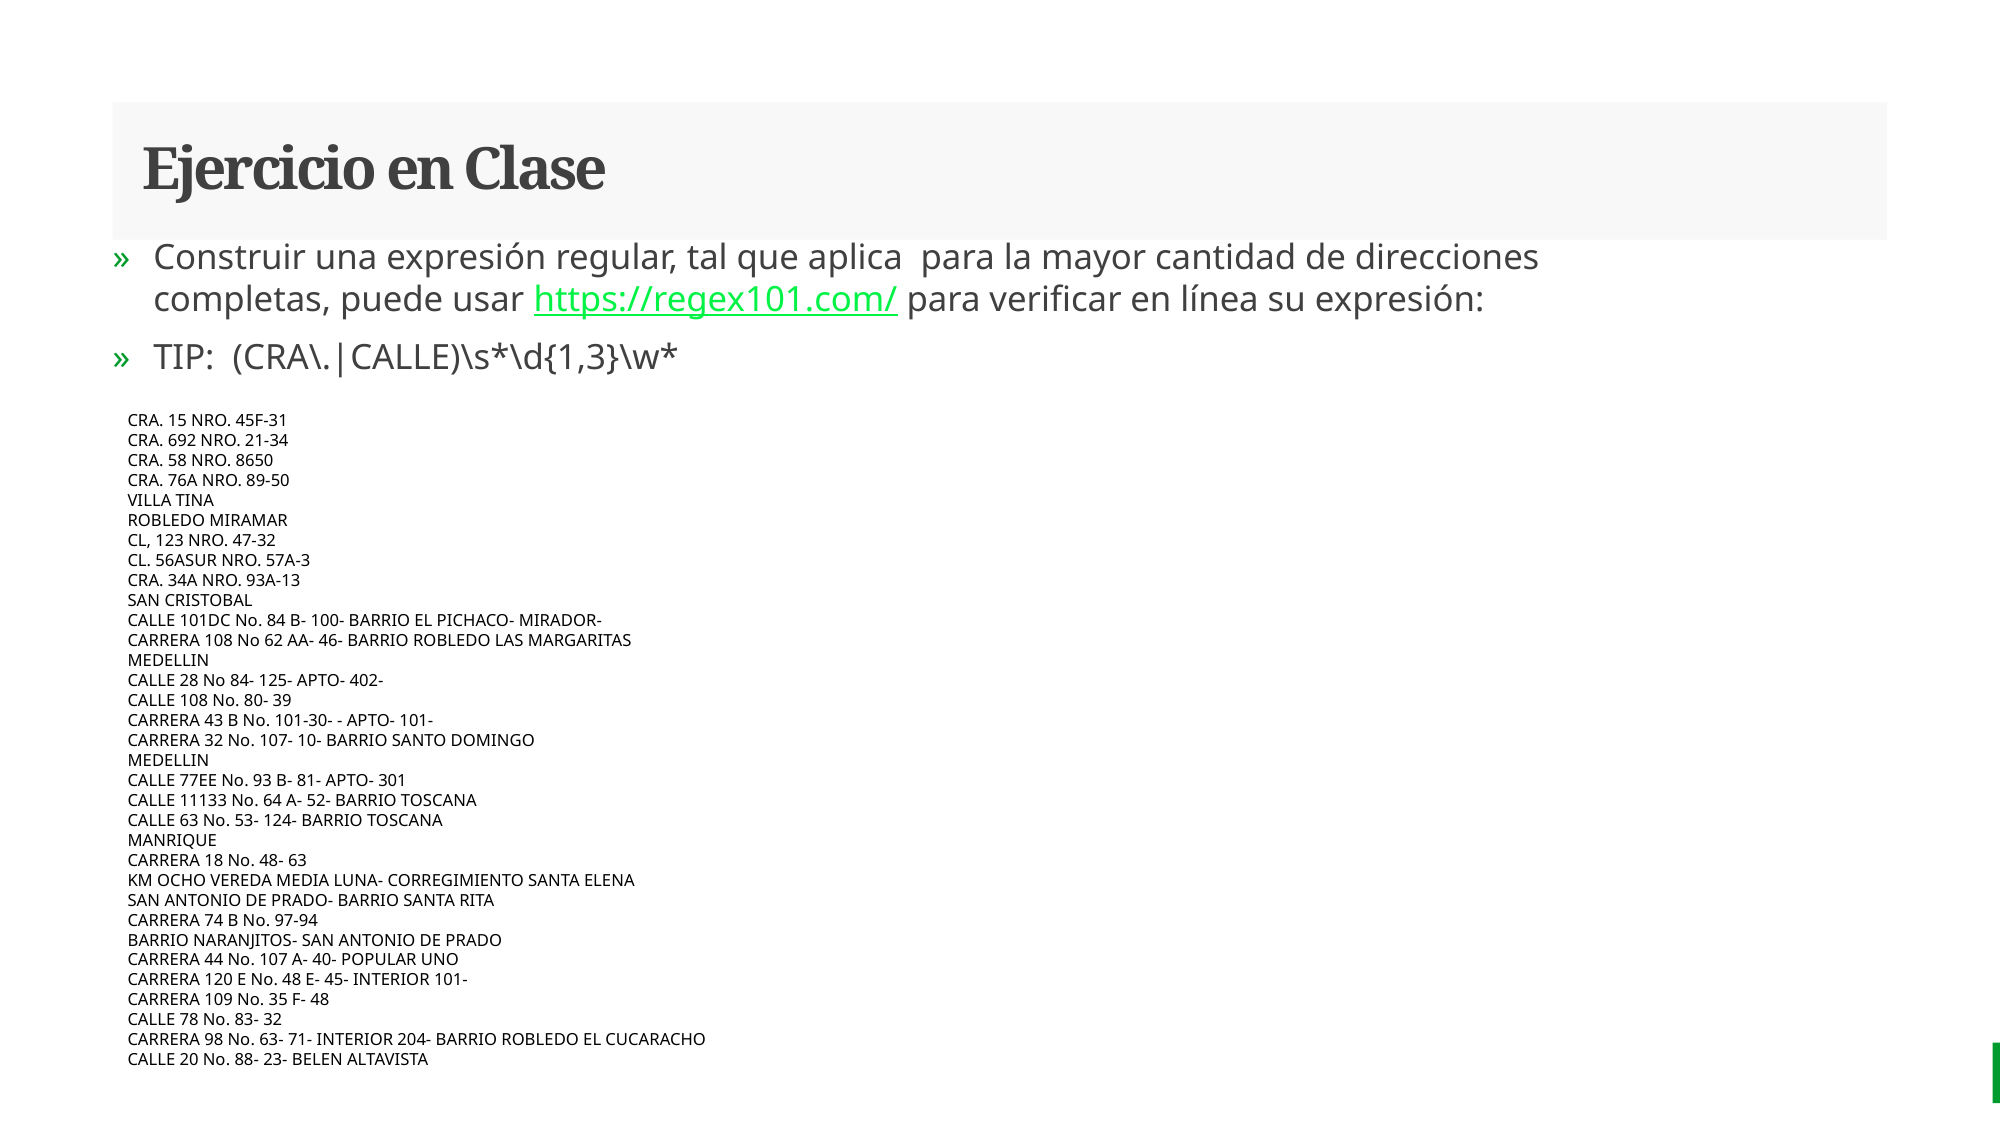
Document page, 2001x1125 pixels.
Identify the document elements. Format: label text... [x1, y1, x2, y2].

title Ejercicio en Clase [112, 102, 1888, 240]
text_box CRA. 15 NRO. 45F-31 CRA. 692 NRO. 21-34 CRA. 58 NRO. 8650 CRA. 76A NRO. 89-50 VILLA TINA ROBLEDO MIRAMAR CL, 123 NRO. 47-32 CL. 56ASUR NRO. 57A-3 CRA. 34A NRO. 93A-13 SAN CRISTOBAL CALLE 101DC No. 84 B- 100- BARRIO EL PICHACO- MIRADOR- CARRERA 108 No 62 AA- 46- BARRIO ROBLEDO LAS MARGARITAS MEDELLIN CALLE 28 No 84- 125- APTO- 402- CALLE 108 No. 80- 39 CARRERA 43 B No. 101-30- - APTO- 101- CARRERA 32 No. 107- 10- BARRIO SANTO DOMINGO MEDELLIN CALLE 77EE No. 93 B- 81- APTO- 301 CALLE 11133 No. 64 A- 52- BARRIO TOSCANA CALLE 63 No. 53- 124- BARRIO TOSCANA MANRIQUE CARRERA 18 No. 48- 63 KM OCHO VEREDA MEDIA LUNA- CORREGIMIENTO SANTA ELENA SAN ANTONIO DE PRADO- BARRIO SANTA RITA CARRERA 74 B No. 97-94 BARRIO NARANJITOS- SAN ANTONIO DE PRADO CARRERA 44 No. 107 A- 40- POPULAR UNO CARRERA 120 E No. 48 E- 45- INTERIOR 101- CARRERA 109 No. 35 F- 48 CALLE 78 No. 83- 32 CARRERA 98 No. 63- 71- INTERIOR 204- BARRIO ROBLEDO EL CUCARACHO CALLE 20 No. 88- 23- BELEN ALTAVISTA [112, 402, 1225, 1077]
list Construir una expresión regular, tal que aplica para la mayor cantidad de direcciones completas, puede usar https://regex101.com/ para verificar en línea su expresión: TIP: (CRA\.|CALLE)\s*\d{1,3}\w* [112, 239, 1576, 403]
